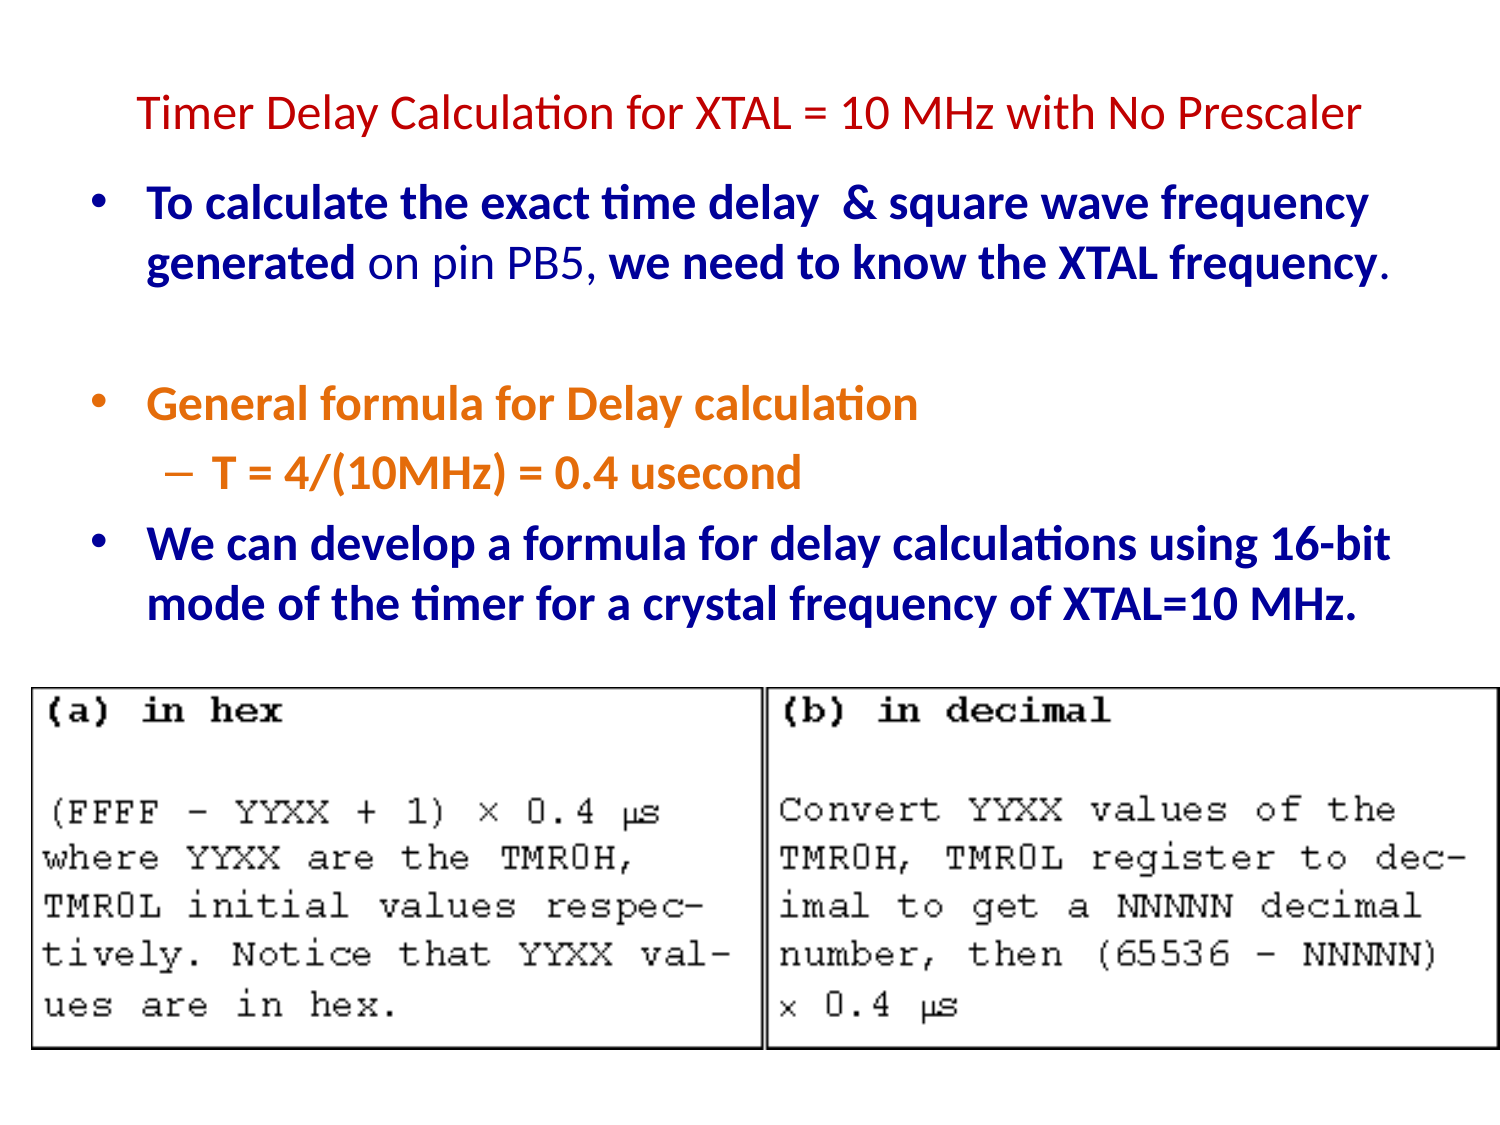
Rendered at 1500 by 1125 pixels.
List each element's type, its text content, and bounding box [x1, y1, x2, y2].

list To calculate the exact time delay & square wave frequency generated on pin PB5, we need to know the XTAL frequency. General formula for Delay calculation T = 4/(10MHz) = 0.4 usecond We can develop a formula for delay calculations using 16-bit mode of the timer for a crystal frequency of XTAL=10 MHz. [75, 162, 1425, 685]
title Timer Delay Calculation for XTAL = 10 MHz with No Prescaler [75, 45, 1425, 162]
picture [31, 687, 1500, 1050]
